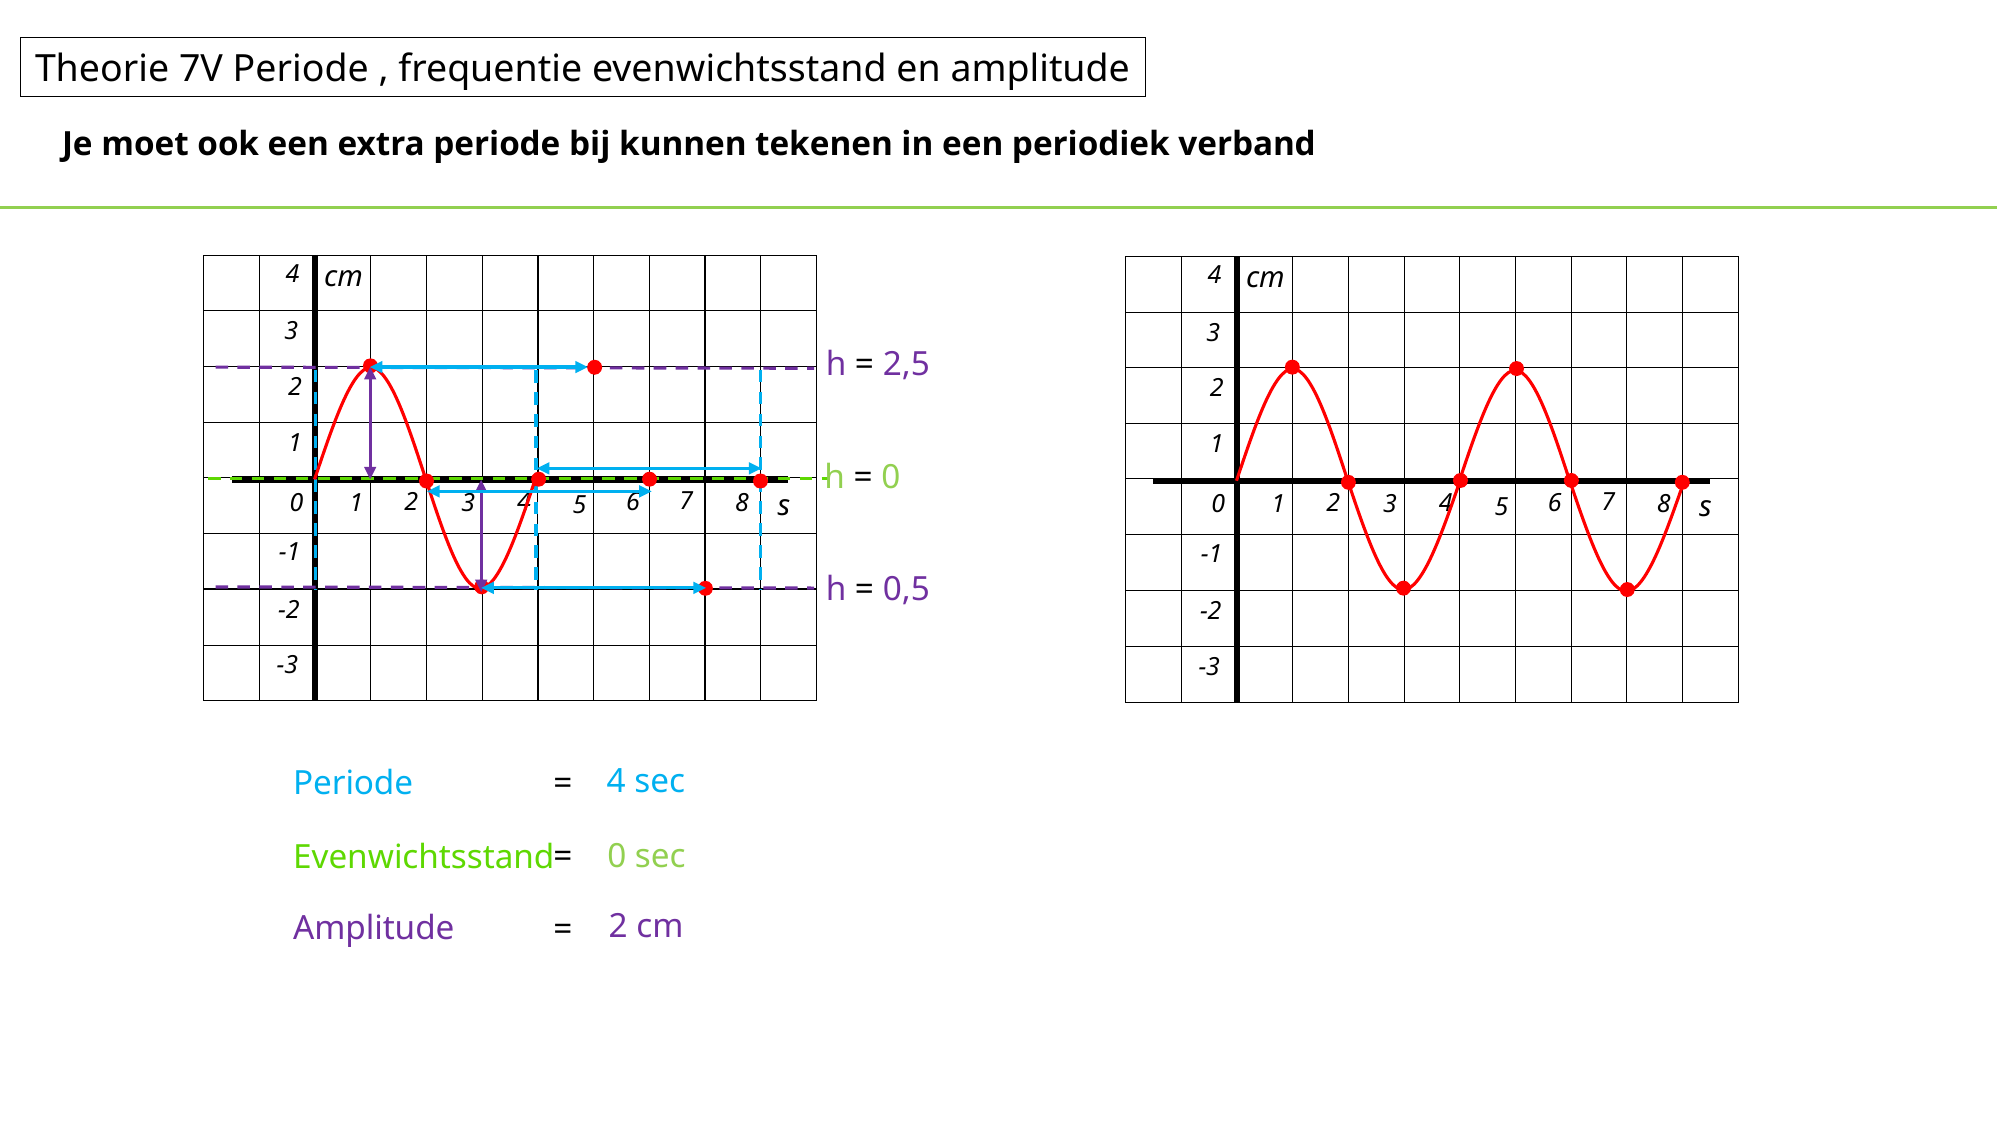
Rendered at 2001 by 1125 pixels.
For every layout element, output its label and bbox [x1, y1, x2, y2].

text_box [1125, 242, 1739, 703]
text_box [20, 37, 1146, 97]
text_box [203, 241, 945, 702]
text_box [47, 115, 1580, 170]
text_box [273, 751, 912, 972]
